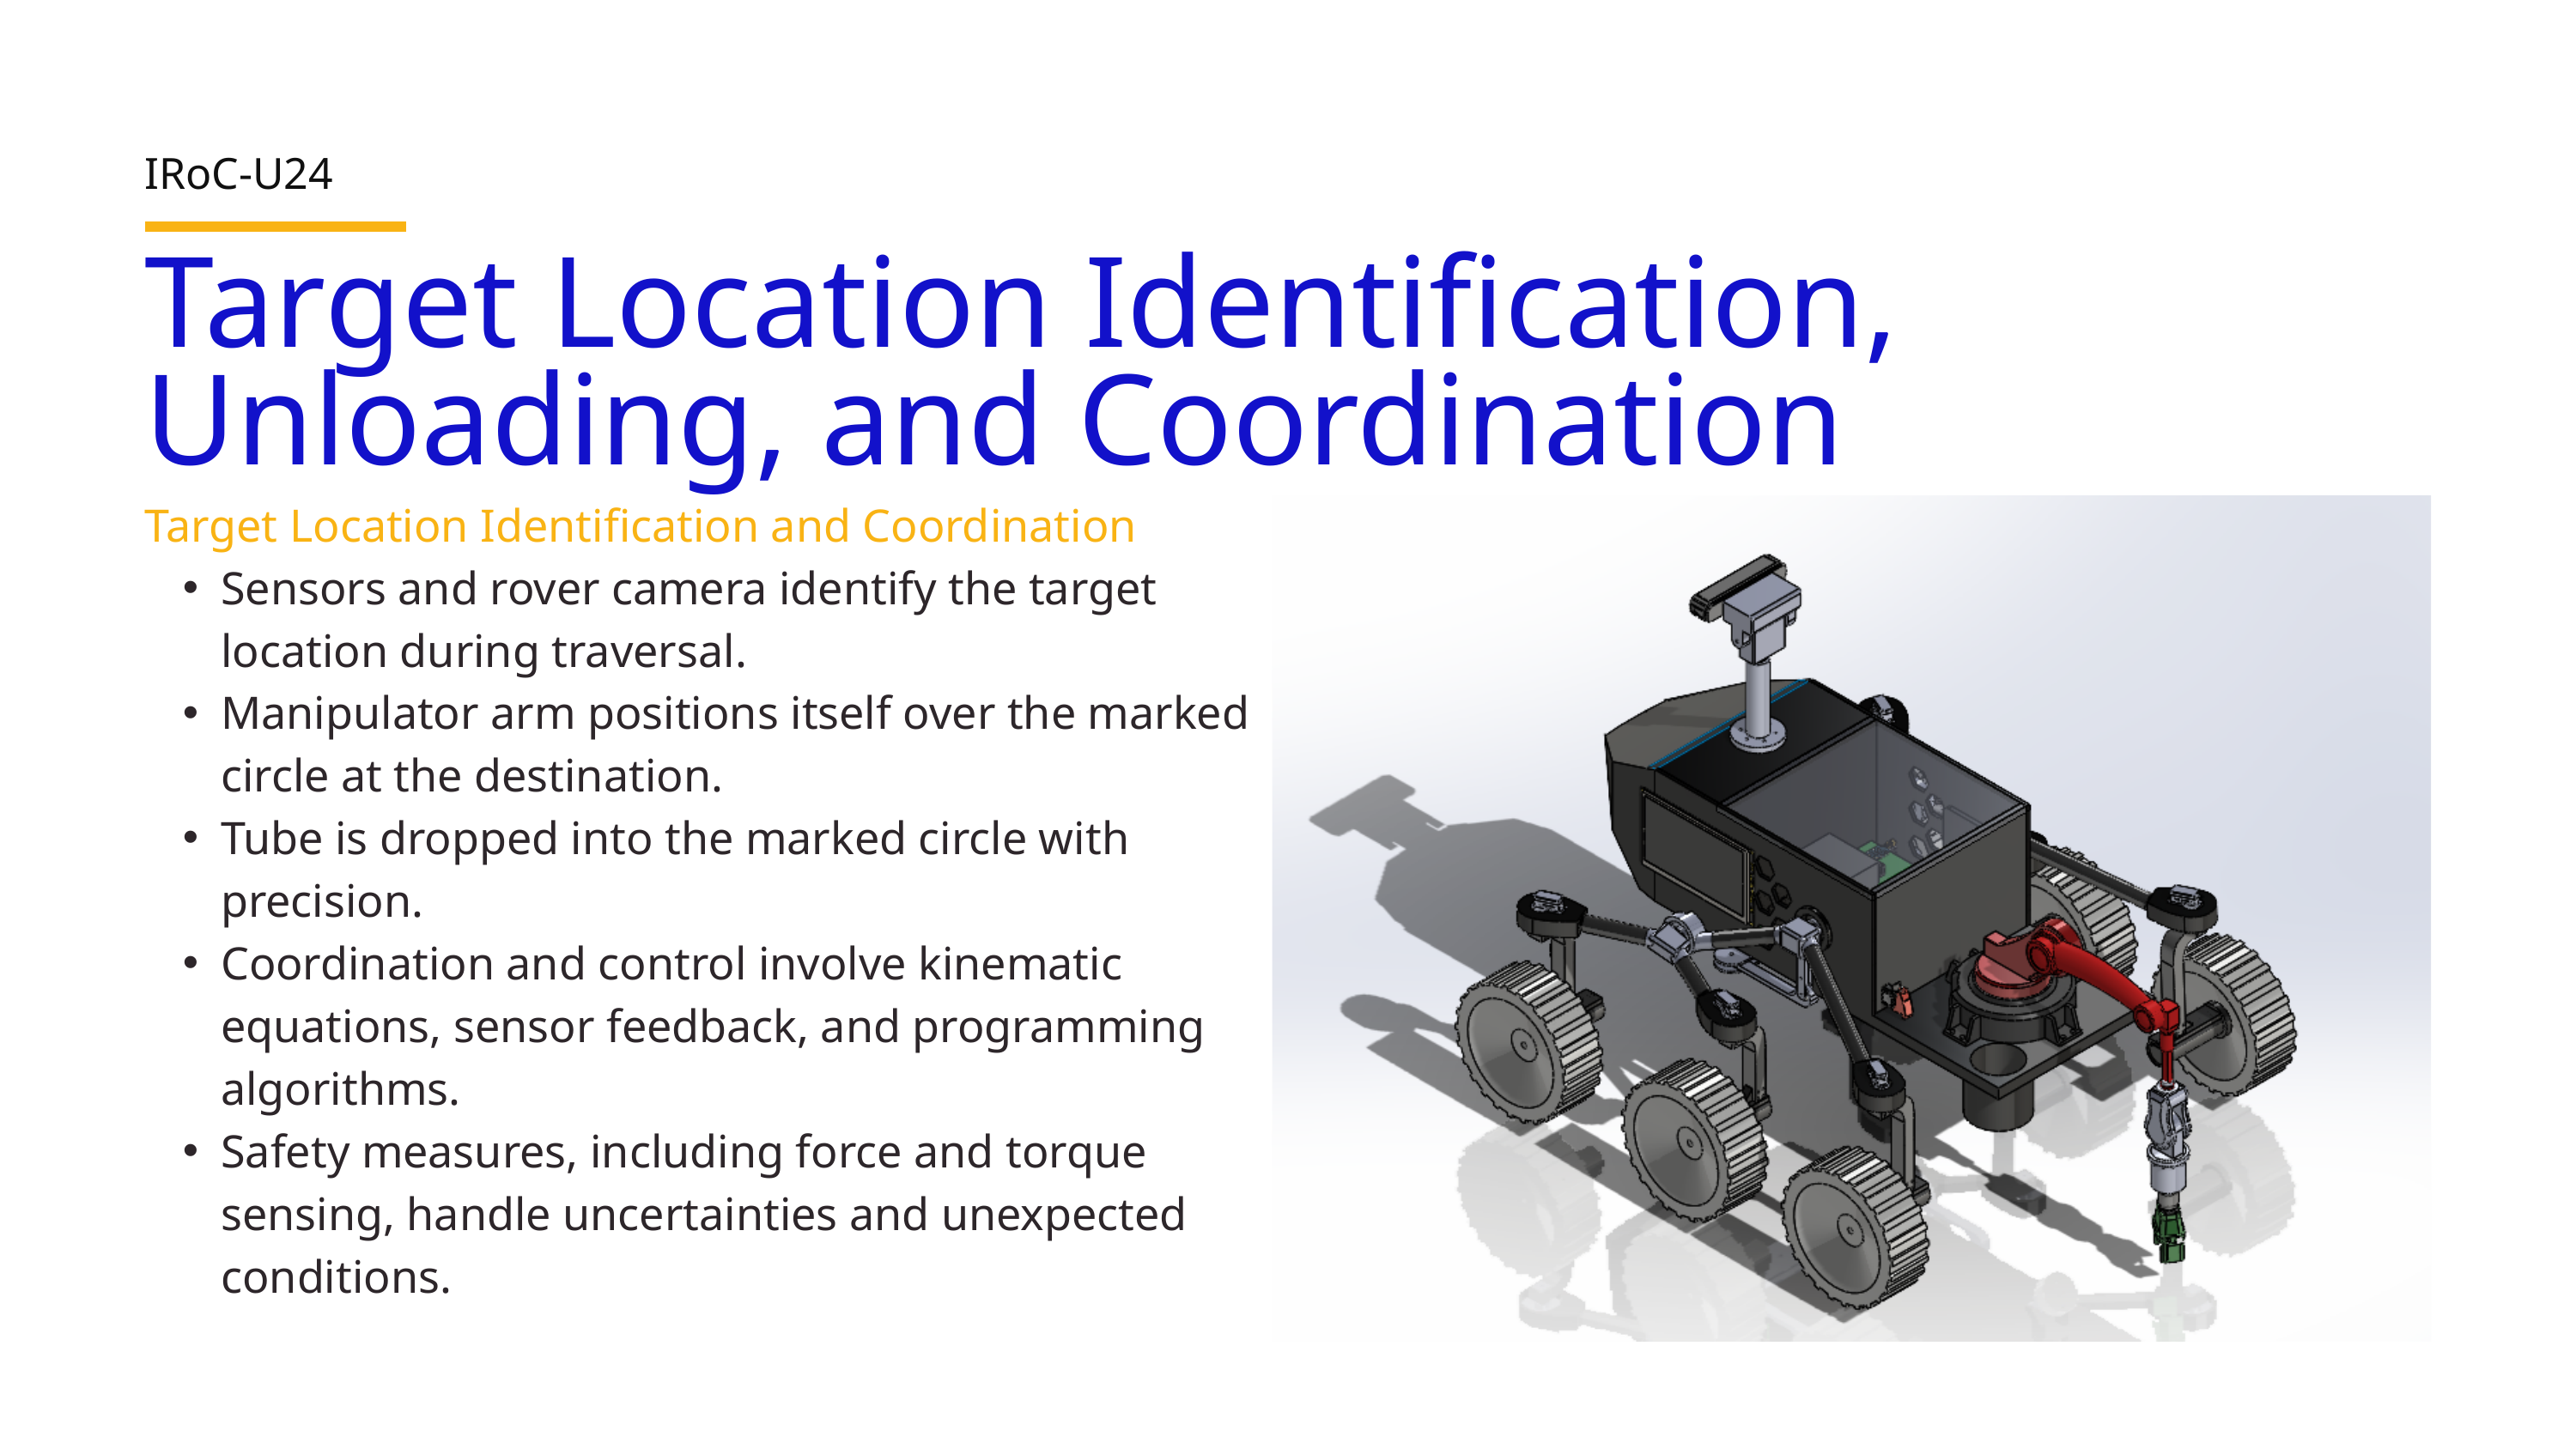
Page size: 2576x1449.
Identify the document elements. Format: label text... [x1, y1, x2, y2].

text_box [144, 221, 407, 232]
text_box IRoC-U24 [144, 137, 637, 198]
text_box Target Location Identification and Coordination Sensors and rover camera identify the target location during traversal. Manipulator arm positions itself over the marked circle at the destination. Tube is dropped into the marked circle with precision. Coordination and control involve kinematic equations, sensor feedback, and programming algorithms. Safety measures, including force and torque sensing, handle uncertainties and unexpected conditions. [144, 488, 1314, 1302]
text_box Target Location Identification, Unloading, and Coordination [144, 254, 2432, 490]
text_box [1272, 495, 2432, 1342]
